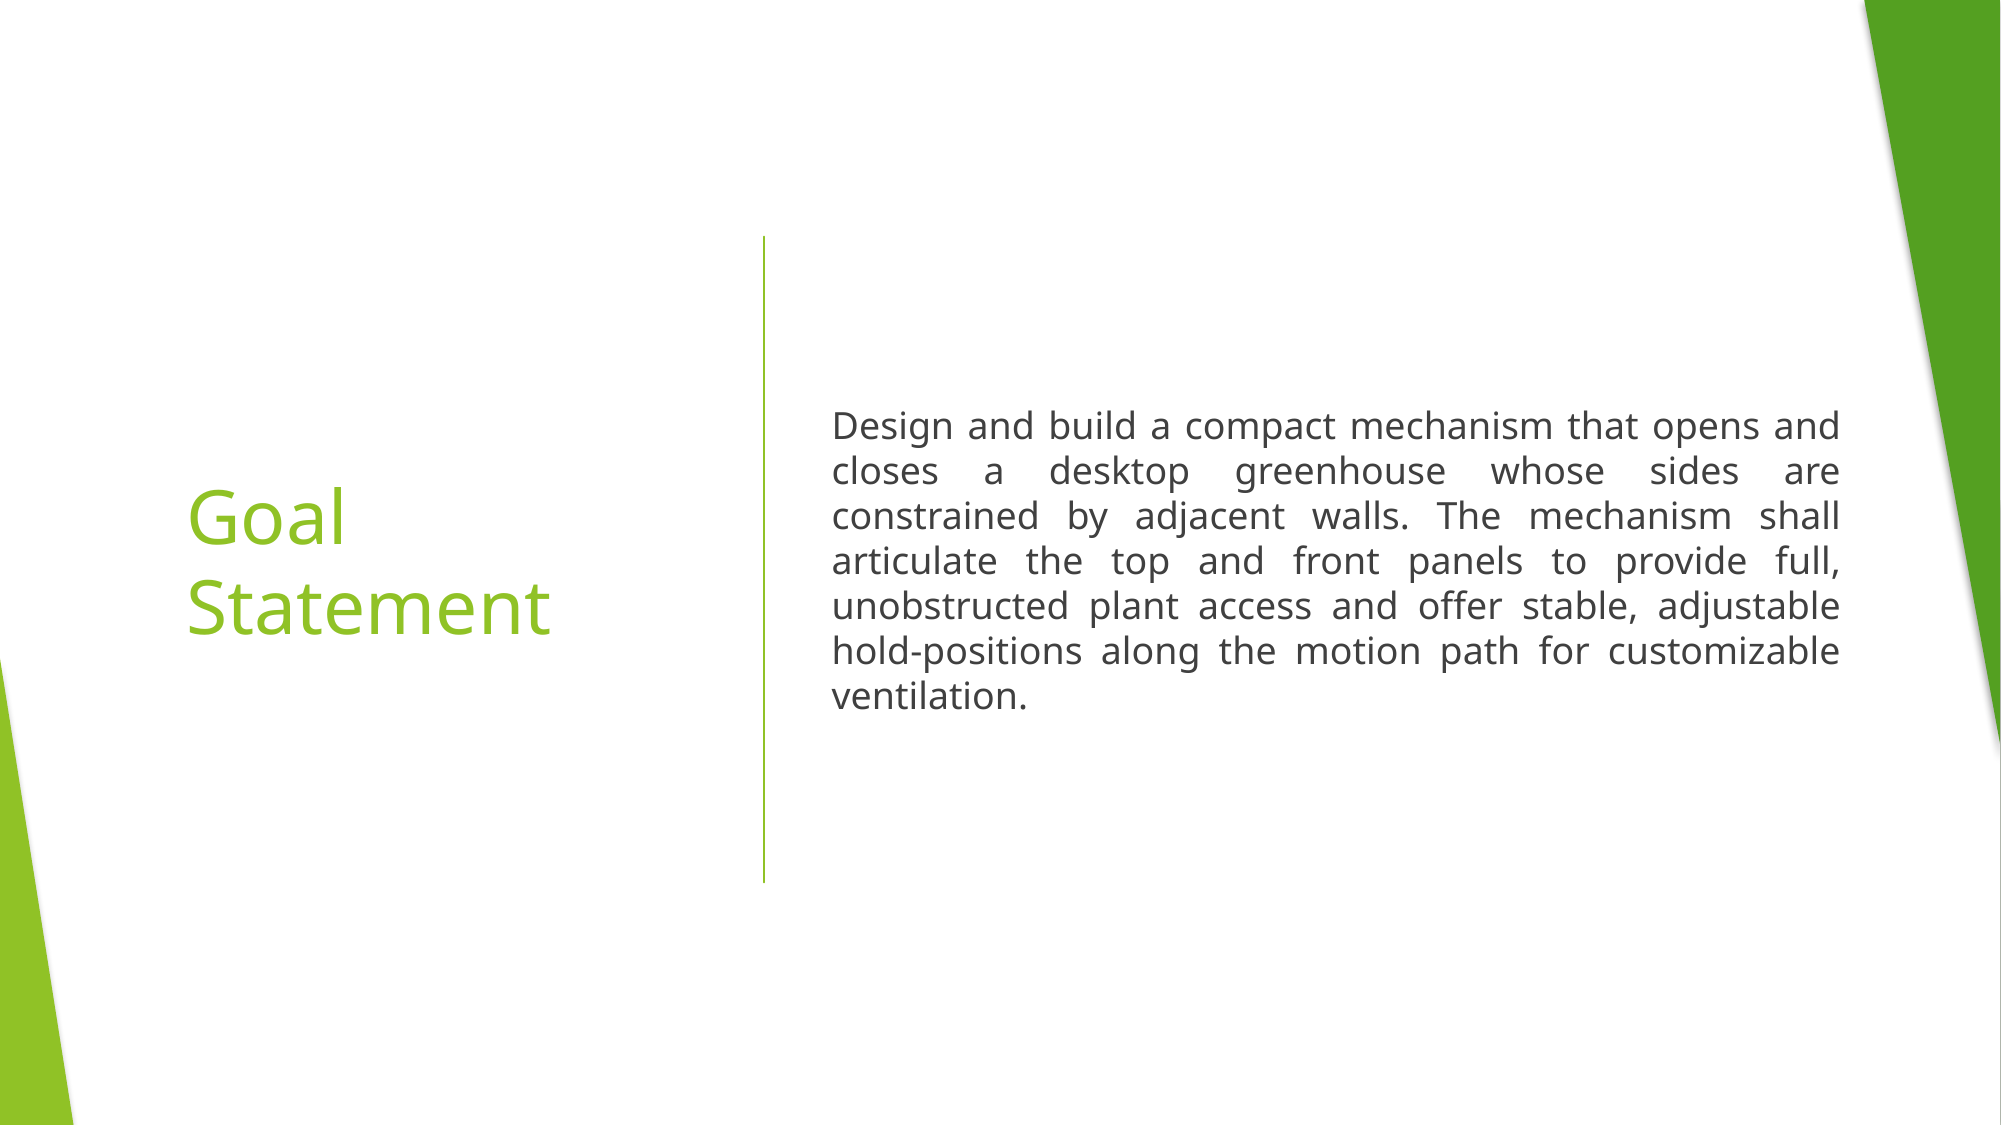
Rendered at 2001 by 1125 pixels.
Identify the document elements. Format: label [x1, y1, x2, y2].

text_box [0, 0, 2000, 1125]
